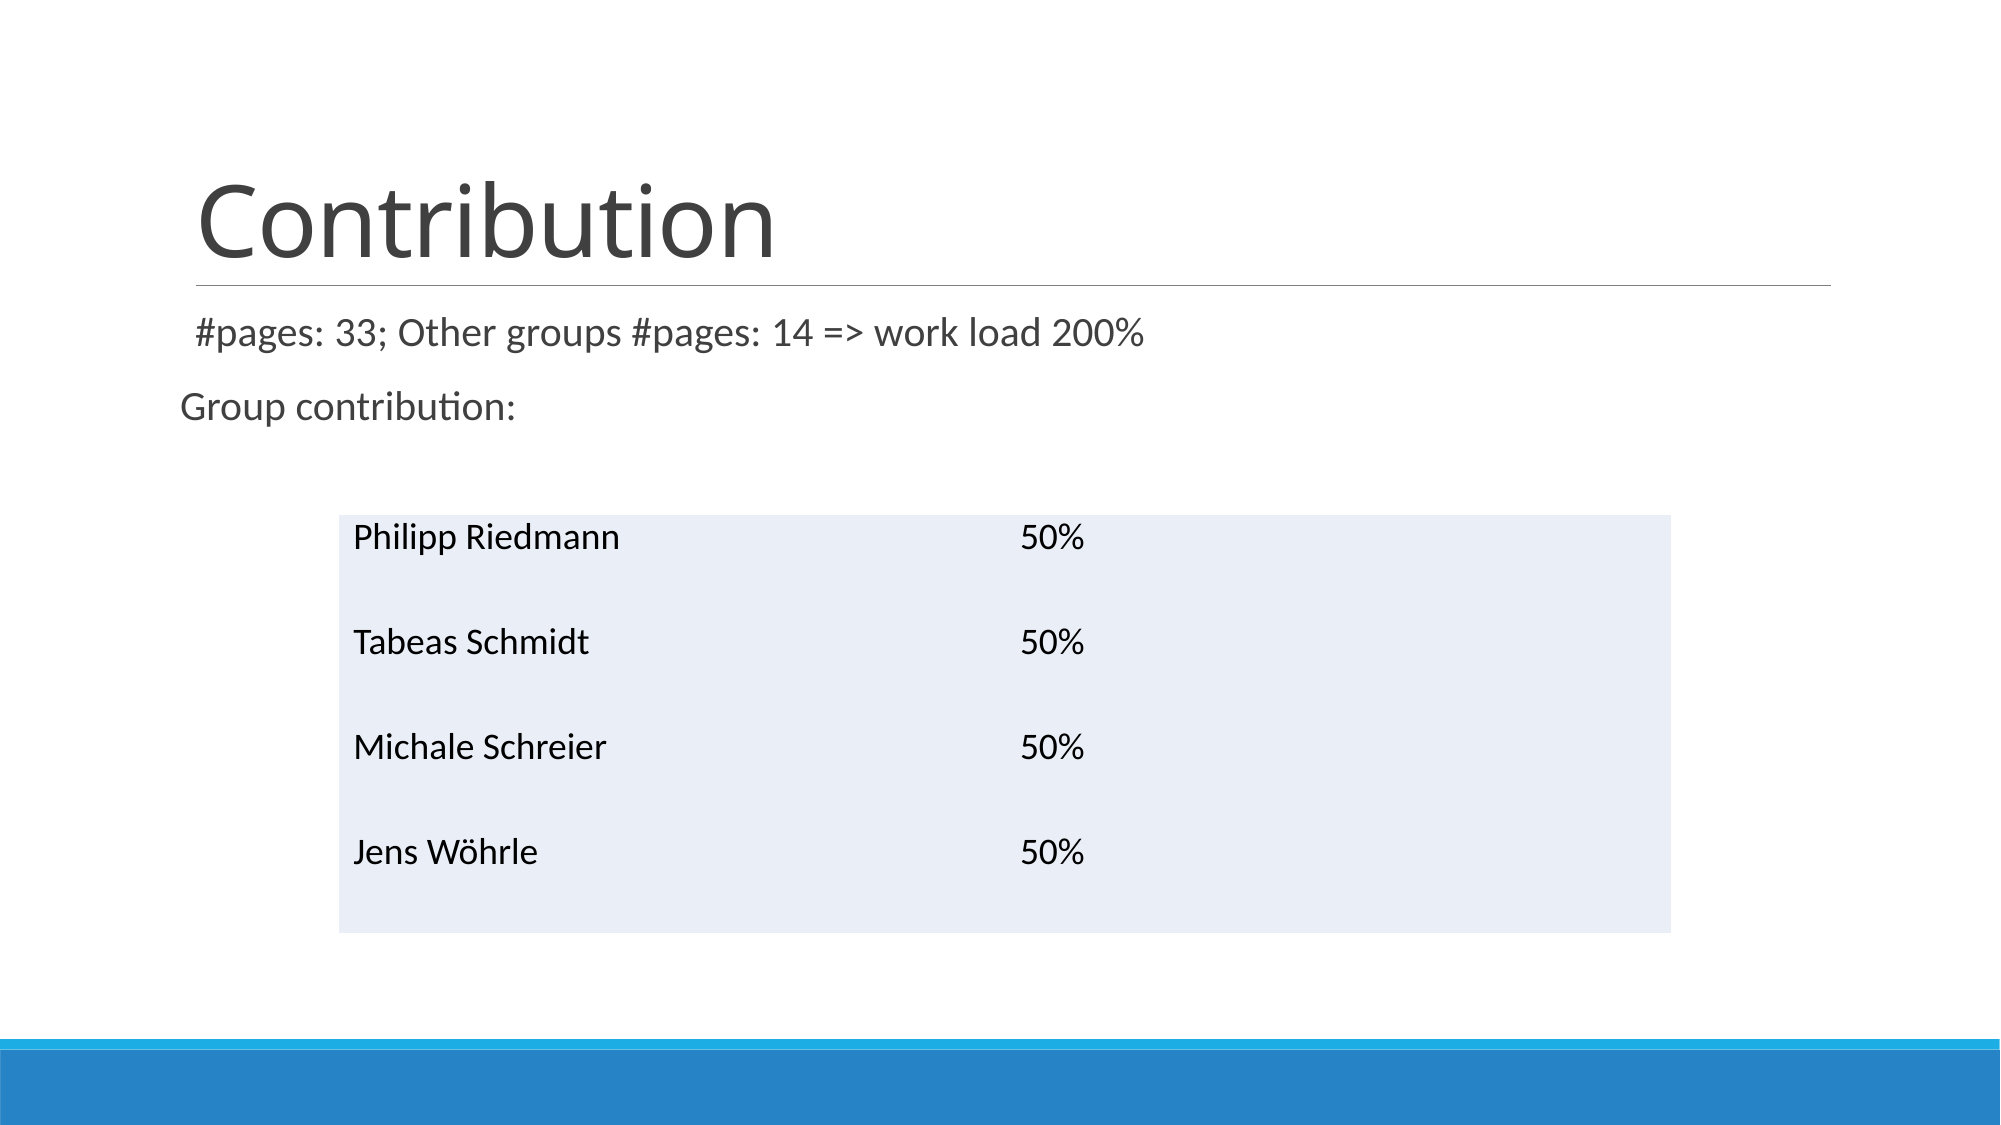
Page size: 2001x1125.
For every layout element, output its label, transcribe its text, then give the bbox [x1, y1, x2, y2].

table_cell Michale Schreier [339, 724, 1005, 829]
table_header Philipp Riedmann [339, 515, 1005, 619]
table_cell Tabeas Schmidt [339, 619, 1005, 724]
table_cell 50% [1005, 724, 1671, 829]
list #pages: 33; Other groups #pages: 14 => work load 200% Group contribution: [180, 302, 1830, 963]
table_cell 50% [1005, 619, 1671, 724]
table_header 50% [1005, 515, 1671, 619]
table_cell Jens Wöhrle [339, 829, 1005, 933]
table_cell 50% [1005, 829, 1671, 933]
title Contribution [180, 47, 1830, 285]
